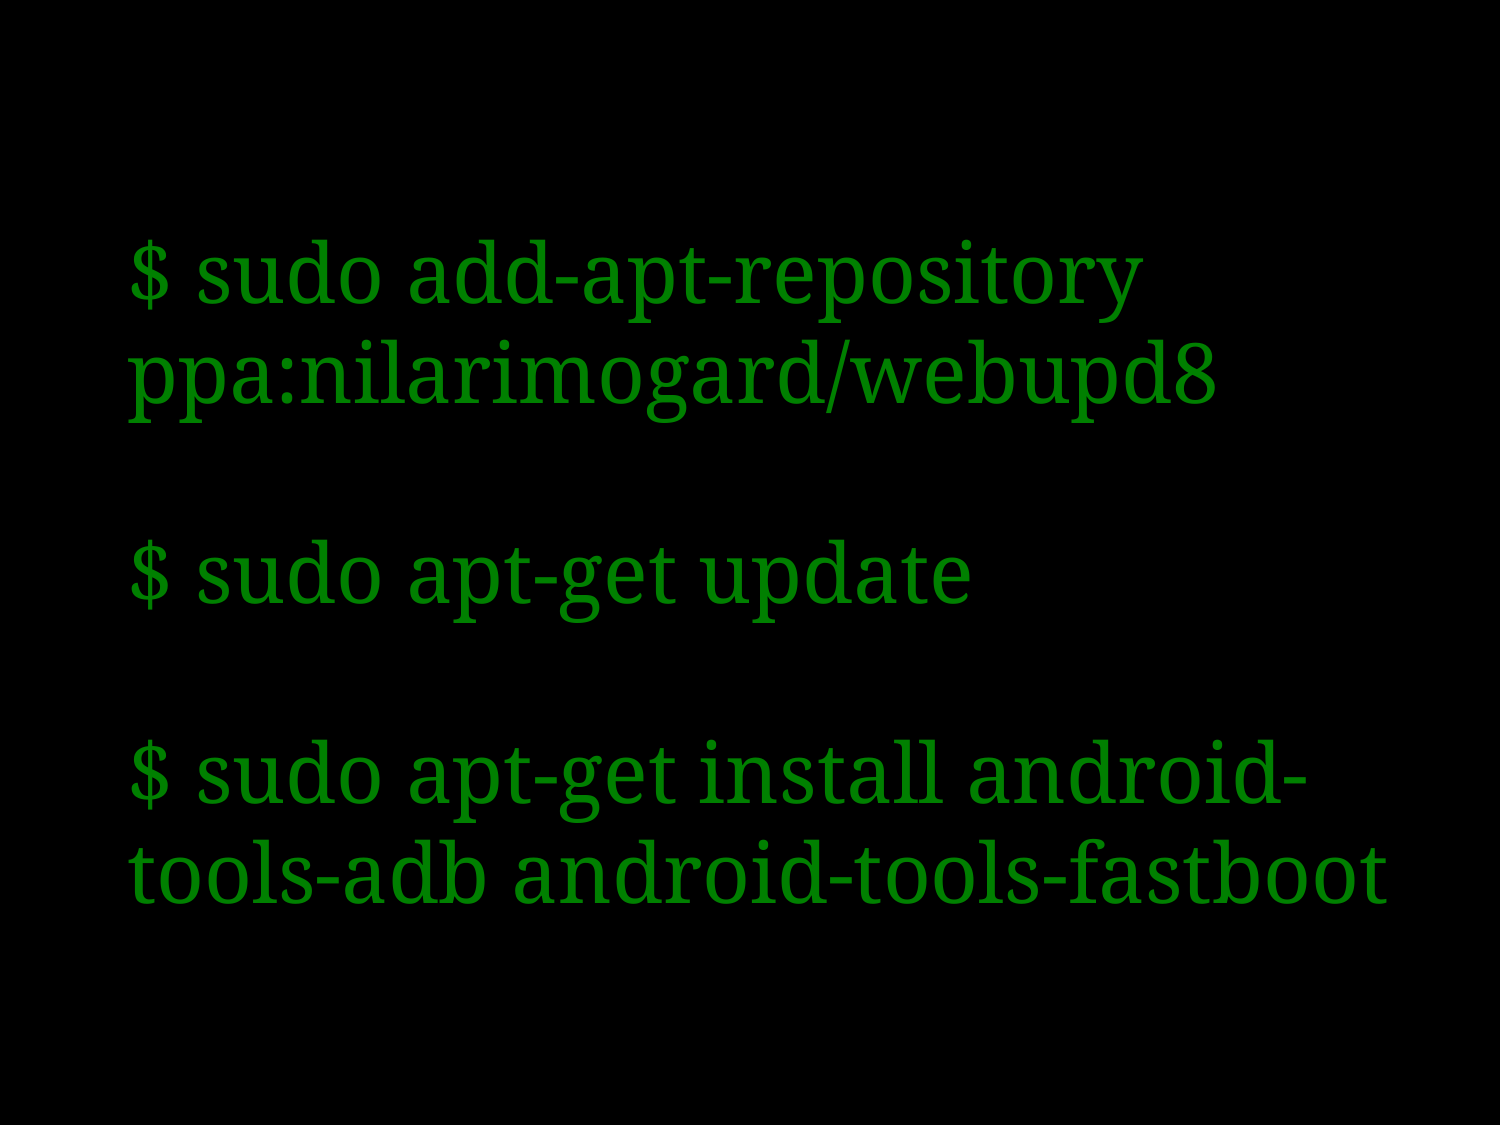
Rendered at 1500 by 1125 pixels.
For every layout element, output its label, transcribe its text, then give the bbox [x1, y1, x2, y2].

text_box $ sudo add-apt-repository ppa:nilarimogard/webupd8 $ sudo apt-get update $ sudo apt-get install android-tools-adb android-tools-fastboot [112, 212, 1413, 928]
